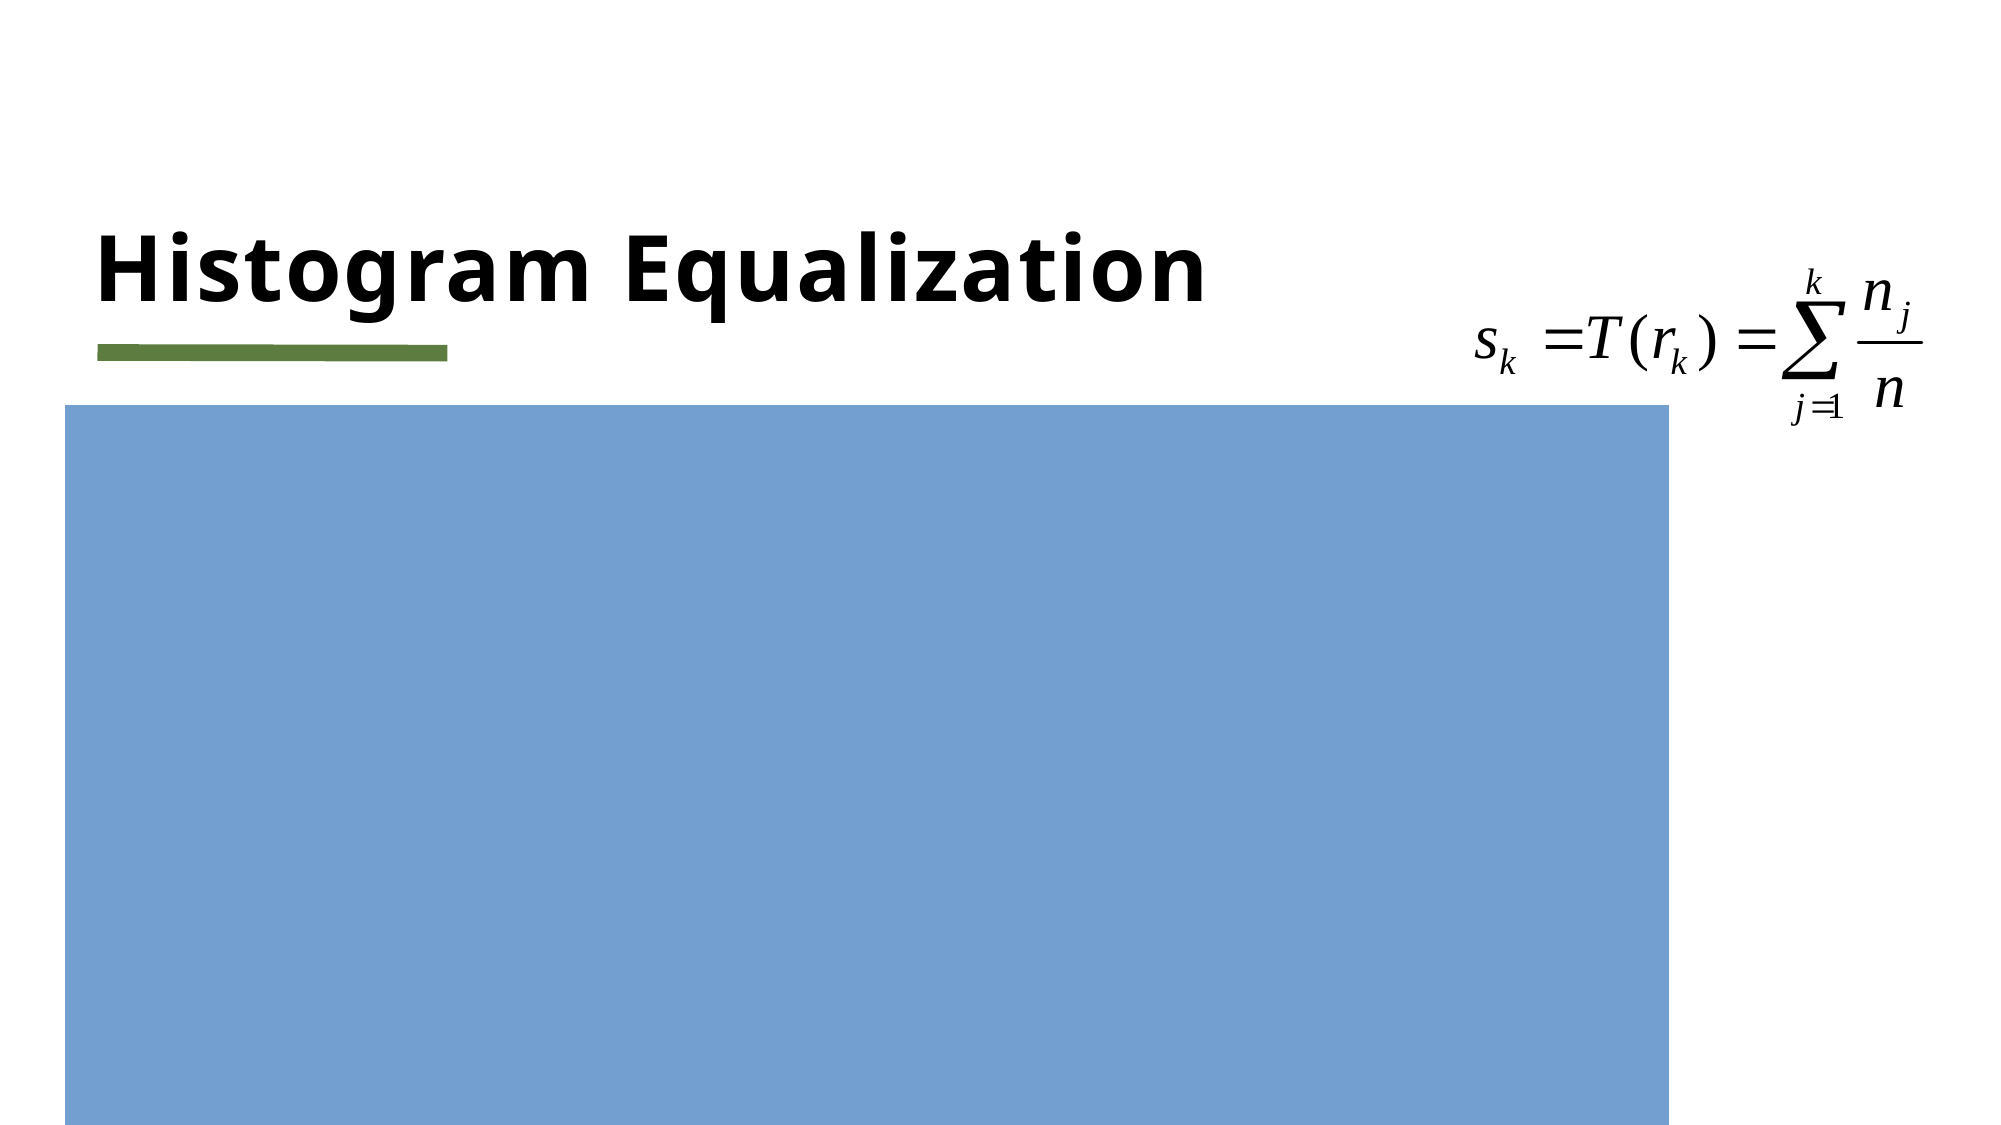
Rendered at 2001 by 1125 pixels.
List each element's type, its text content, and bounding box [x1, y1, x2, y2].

title Histogram Equalization [47, 61, 1848, 320]
picture [1462, 246, 1936, 437]
